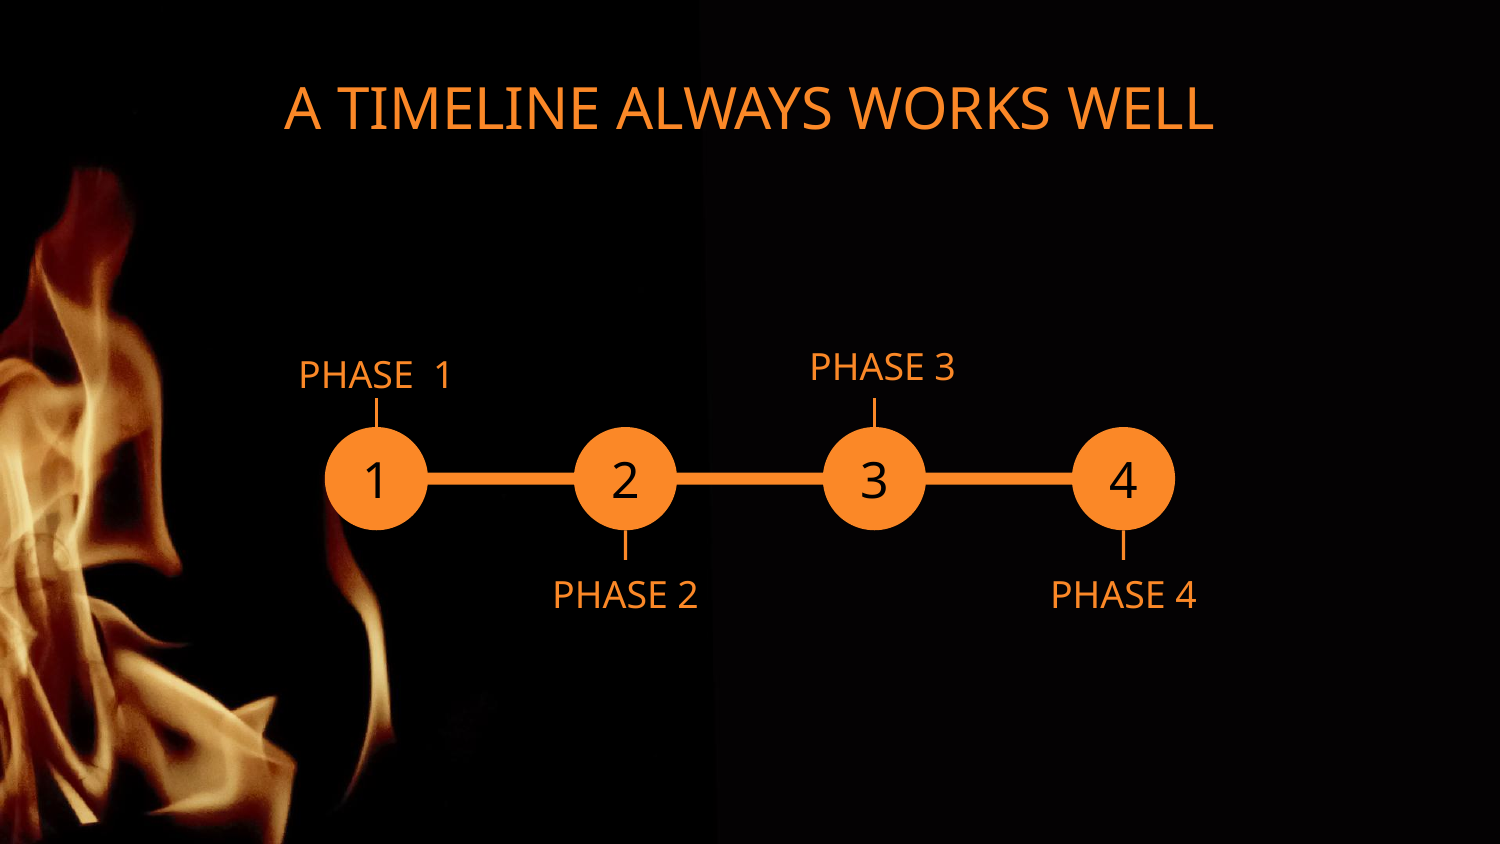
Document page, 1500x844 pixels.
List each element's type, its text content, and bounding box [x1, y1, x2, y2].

title A TIMELINE ALWAYS WORKS WELL [51, 56, 1449, 151]
text_box [926, 472, 1072, 485]
text_box [677, 472, 823, 485]
picture [0, 0, 1500, 844]
text_box [428, 472, 574, 485]
text_box 1 [324, 427, 429, 531]
text_box 4 [1071, 427, 1176, 531]
text_box 2 [573, 427, 678, 531]
title PHASE 2 [510, 562, 741, 625]
text_box 3 [822, 427, 927, 531]
title PHASE 1 [261, 343, 492, 405]
title PHASE 3 [768, 334, 998, 397]
title PHASE 4 [1008, 562, 1239, 625]
